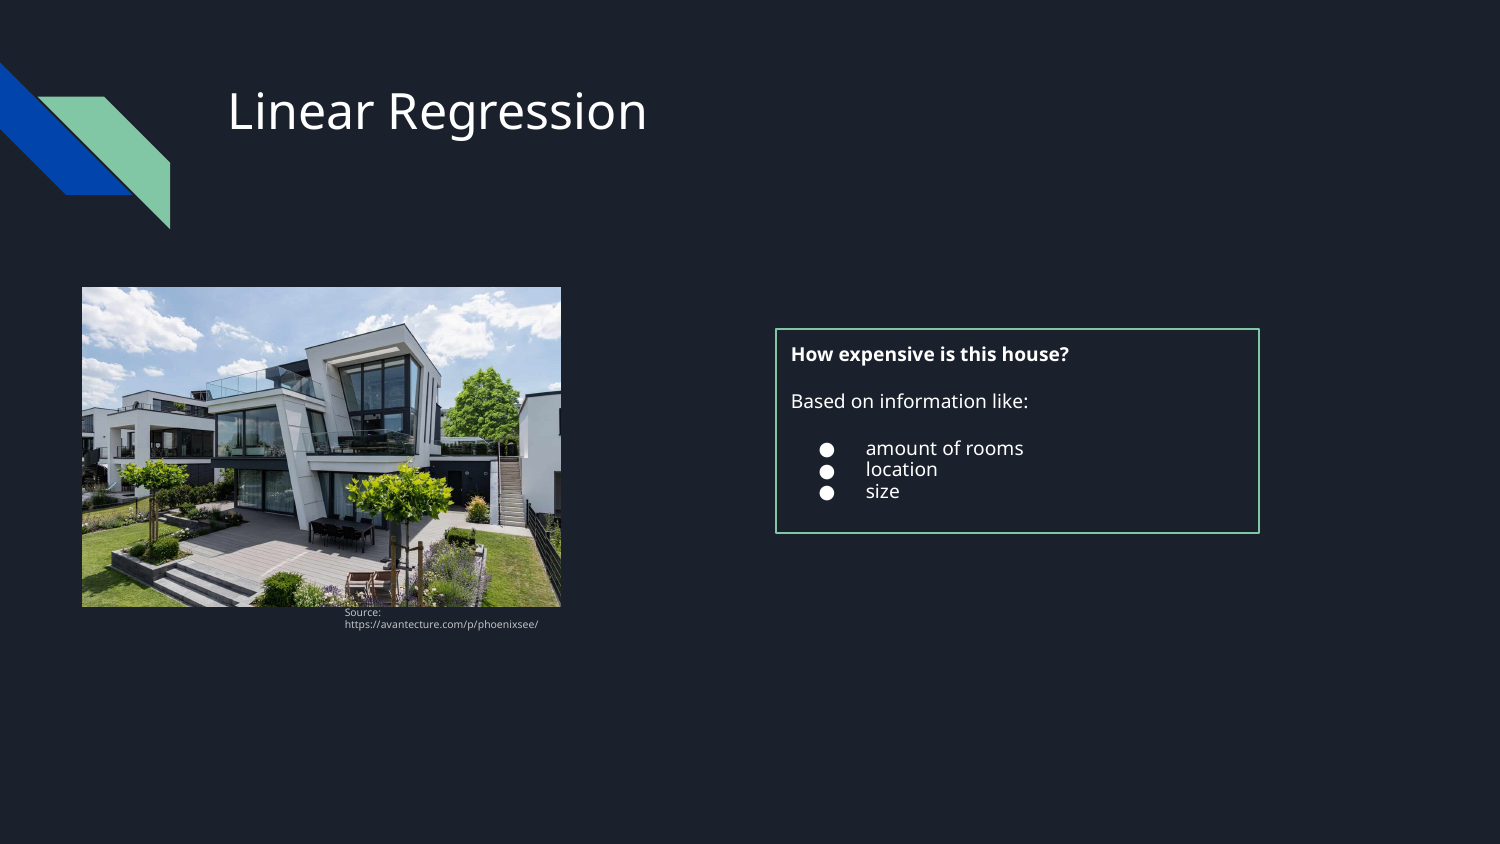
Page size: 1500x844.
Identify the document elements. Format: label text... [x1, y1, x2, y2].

picture [82, 287, 561, 607]
text_box Source: https://avantecture.com/p/phoenixsee/ [329, 593, 582, 644]
list How expensive is this house? Based on information like: amount of rooms location size [775, 328, 1259, 533]
title Linear Regression [212, 64, 1368, 215]
